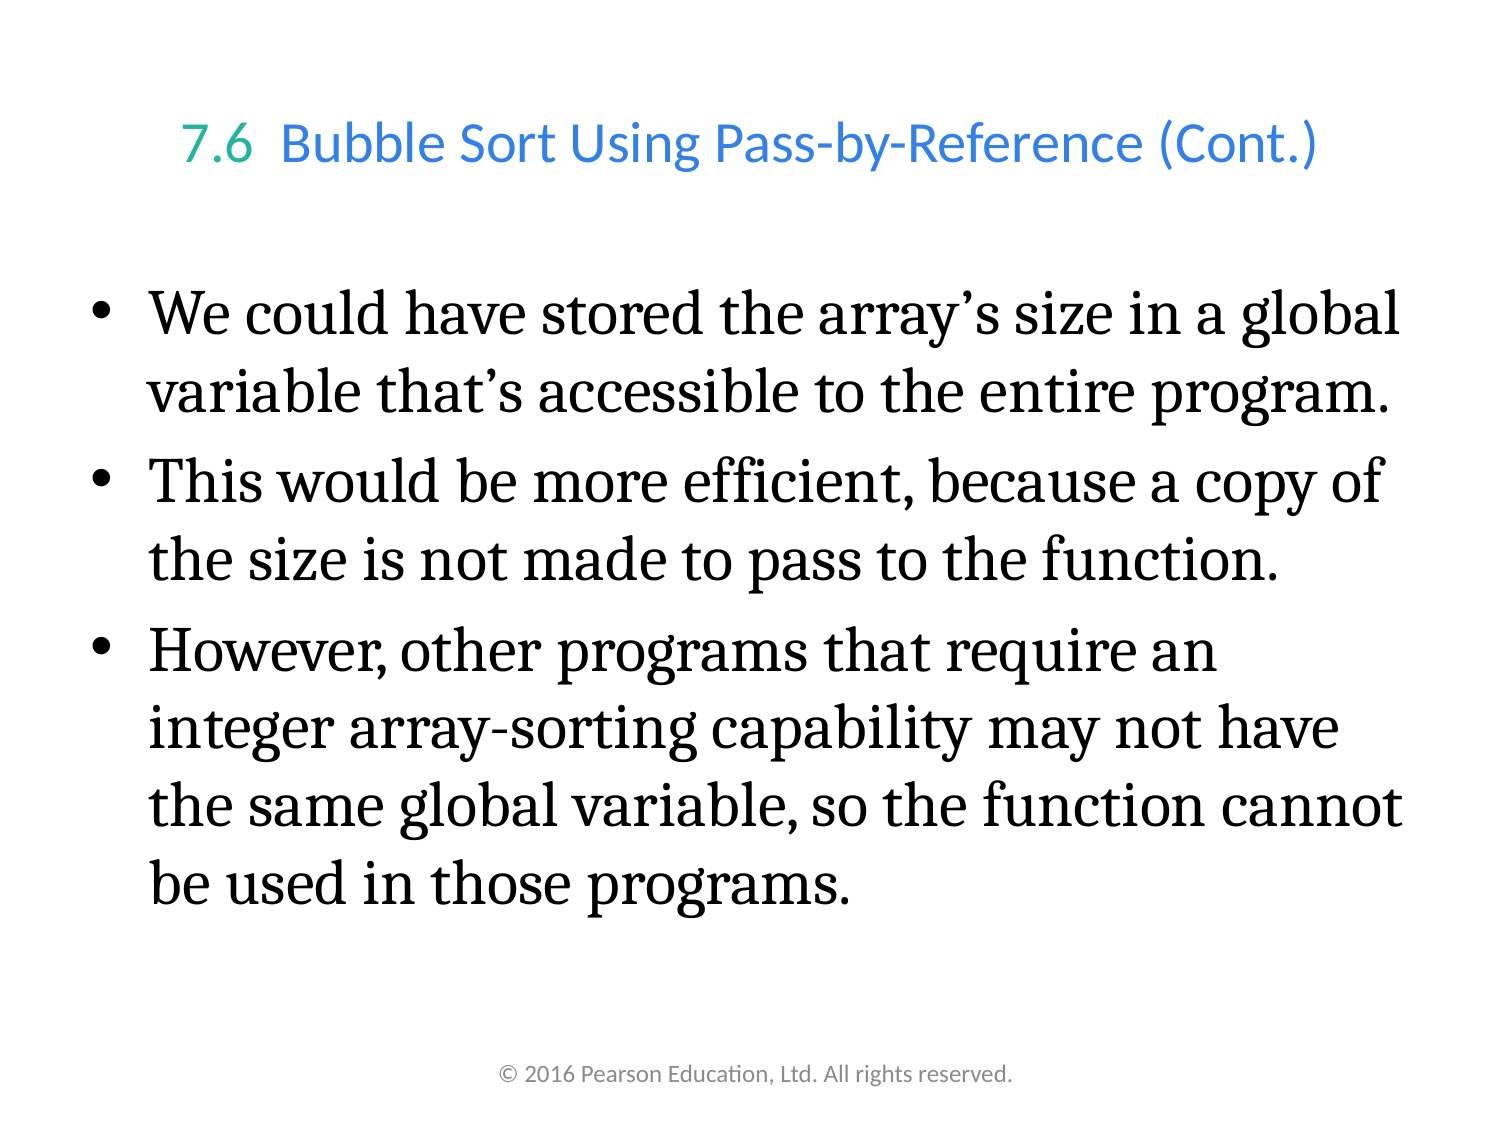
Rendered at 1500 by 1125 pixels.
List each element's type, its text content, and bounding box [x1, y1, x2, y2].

title 7.6 Bubble Sort Using Pass-by-Reference (Cont.) [75, 45, 1425, 233]
footer © 2016 Pearson Education, Ltd. All rights reserved. [362, 1042, 1150, 1103]
list We could have stored the array’s size in a global variable that’s accessible to the entire program. This would be more efficient, because a copy of the size is not made to pass to the function. However, other programs that require an integer array-sorting capability may not have the same global variable, so the function cannot be used in those programs. [75, 262, 1425, 1005]
